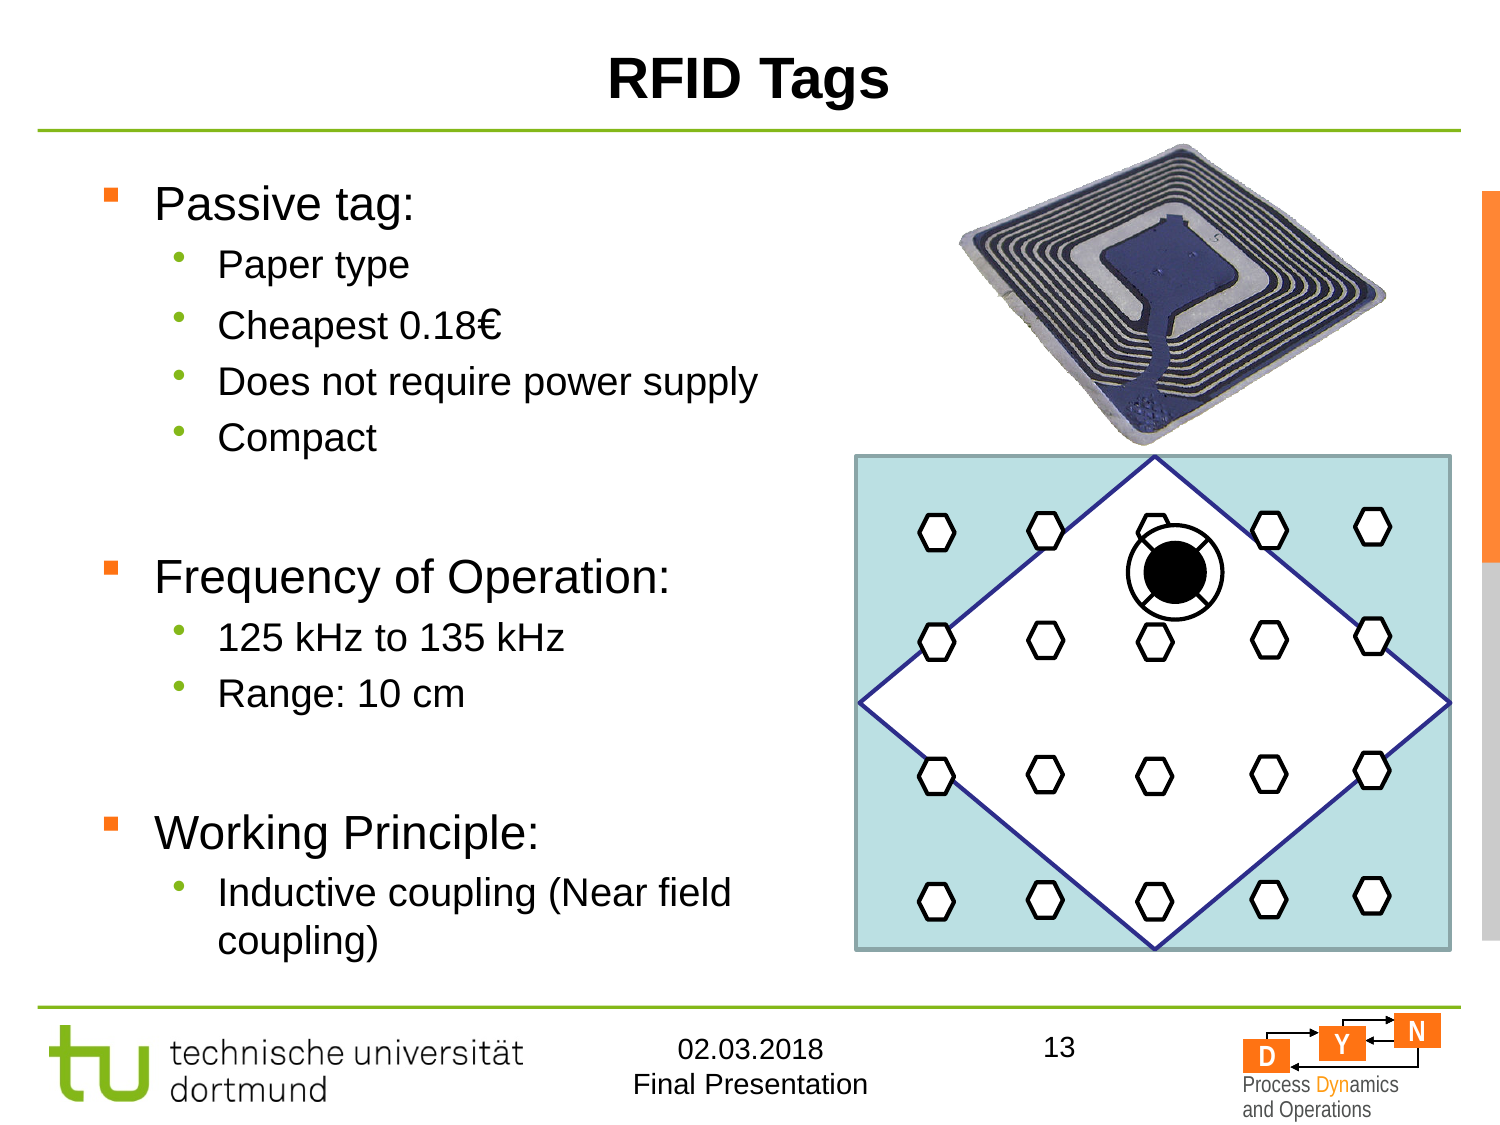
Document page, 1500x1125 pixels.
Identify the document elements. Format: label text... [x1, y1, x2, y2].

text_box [855, 455, 1451, 950]
title RFID Tags [81, 10, 1417, 141]
list Passive tag: Paper type Cheapest 0.18€ Does not require power supply Compact Frequency of Operation: 125 kHz to 135 kHz Range: 10 cm Working Principle: Inductive coupling (Near field coupling) [85, 165, 838, 976]
picture [49, 1025, 523, 1102]
picture [938, 125, 1398, 455]
